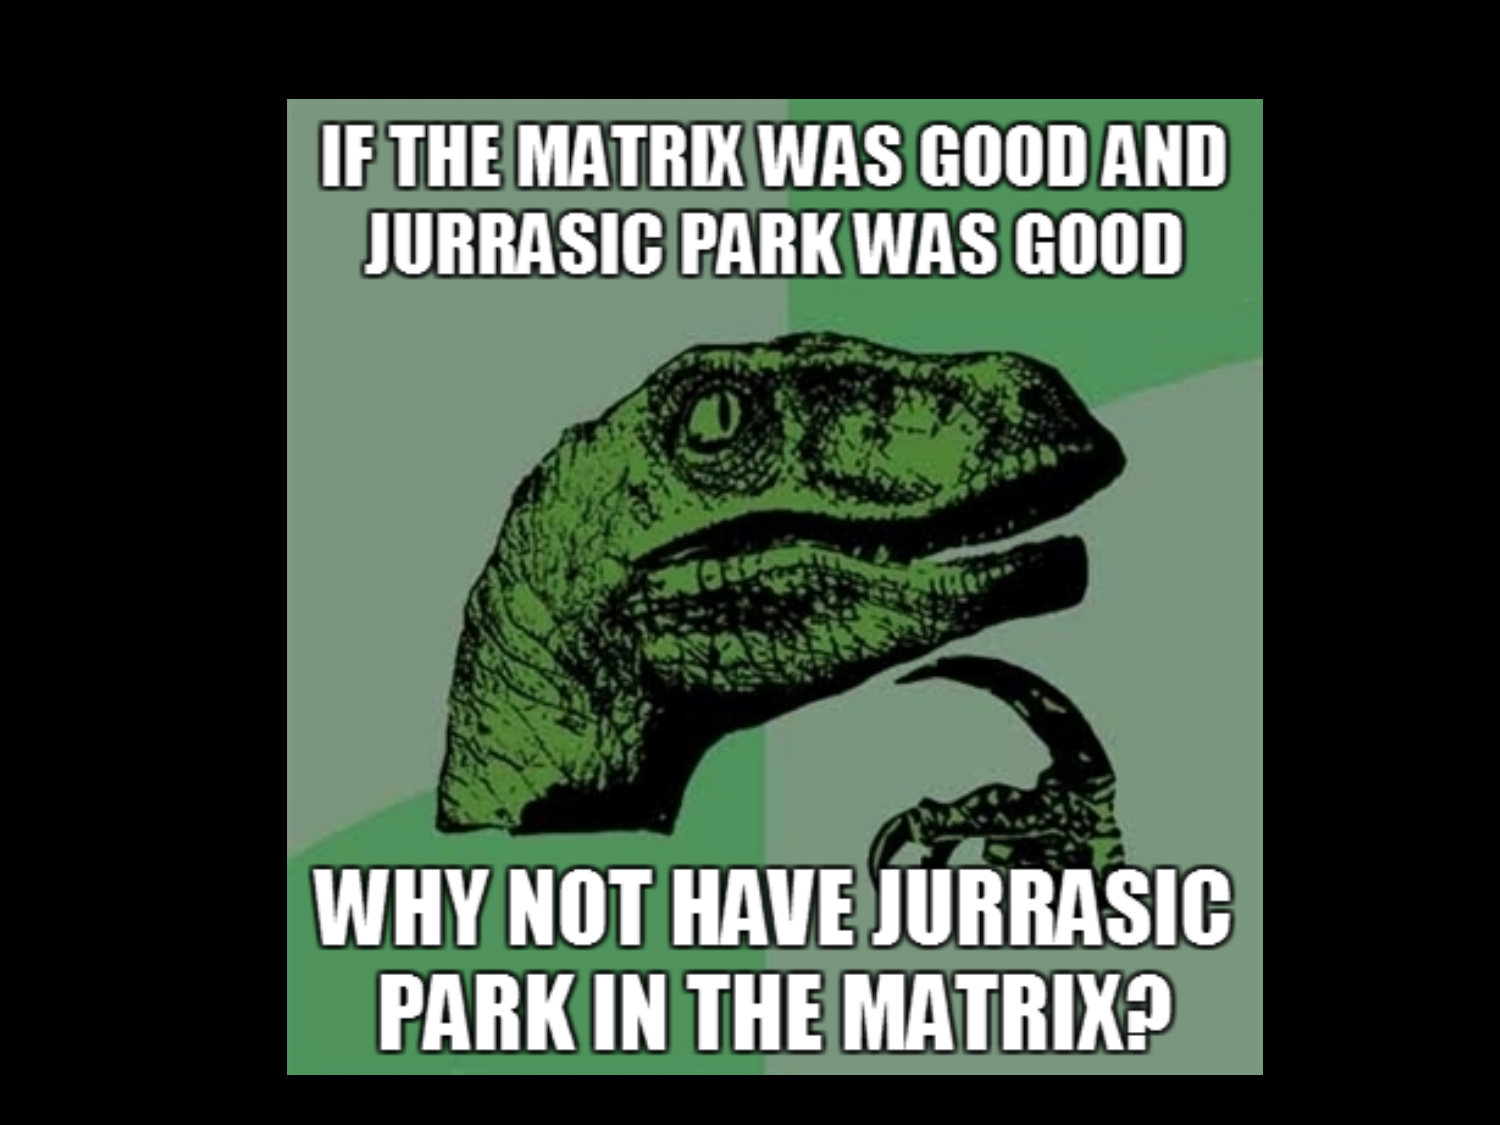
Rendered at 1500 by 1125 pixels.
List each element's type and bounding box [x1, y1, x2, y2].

picture [287, 98, 1263, 1075]
